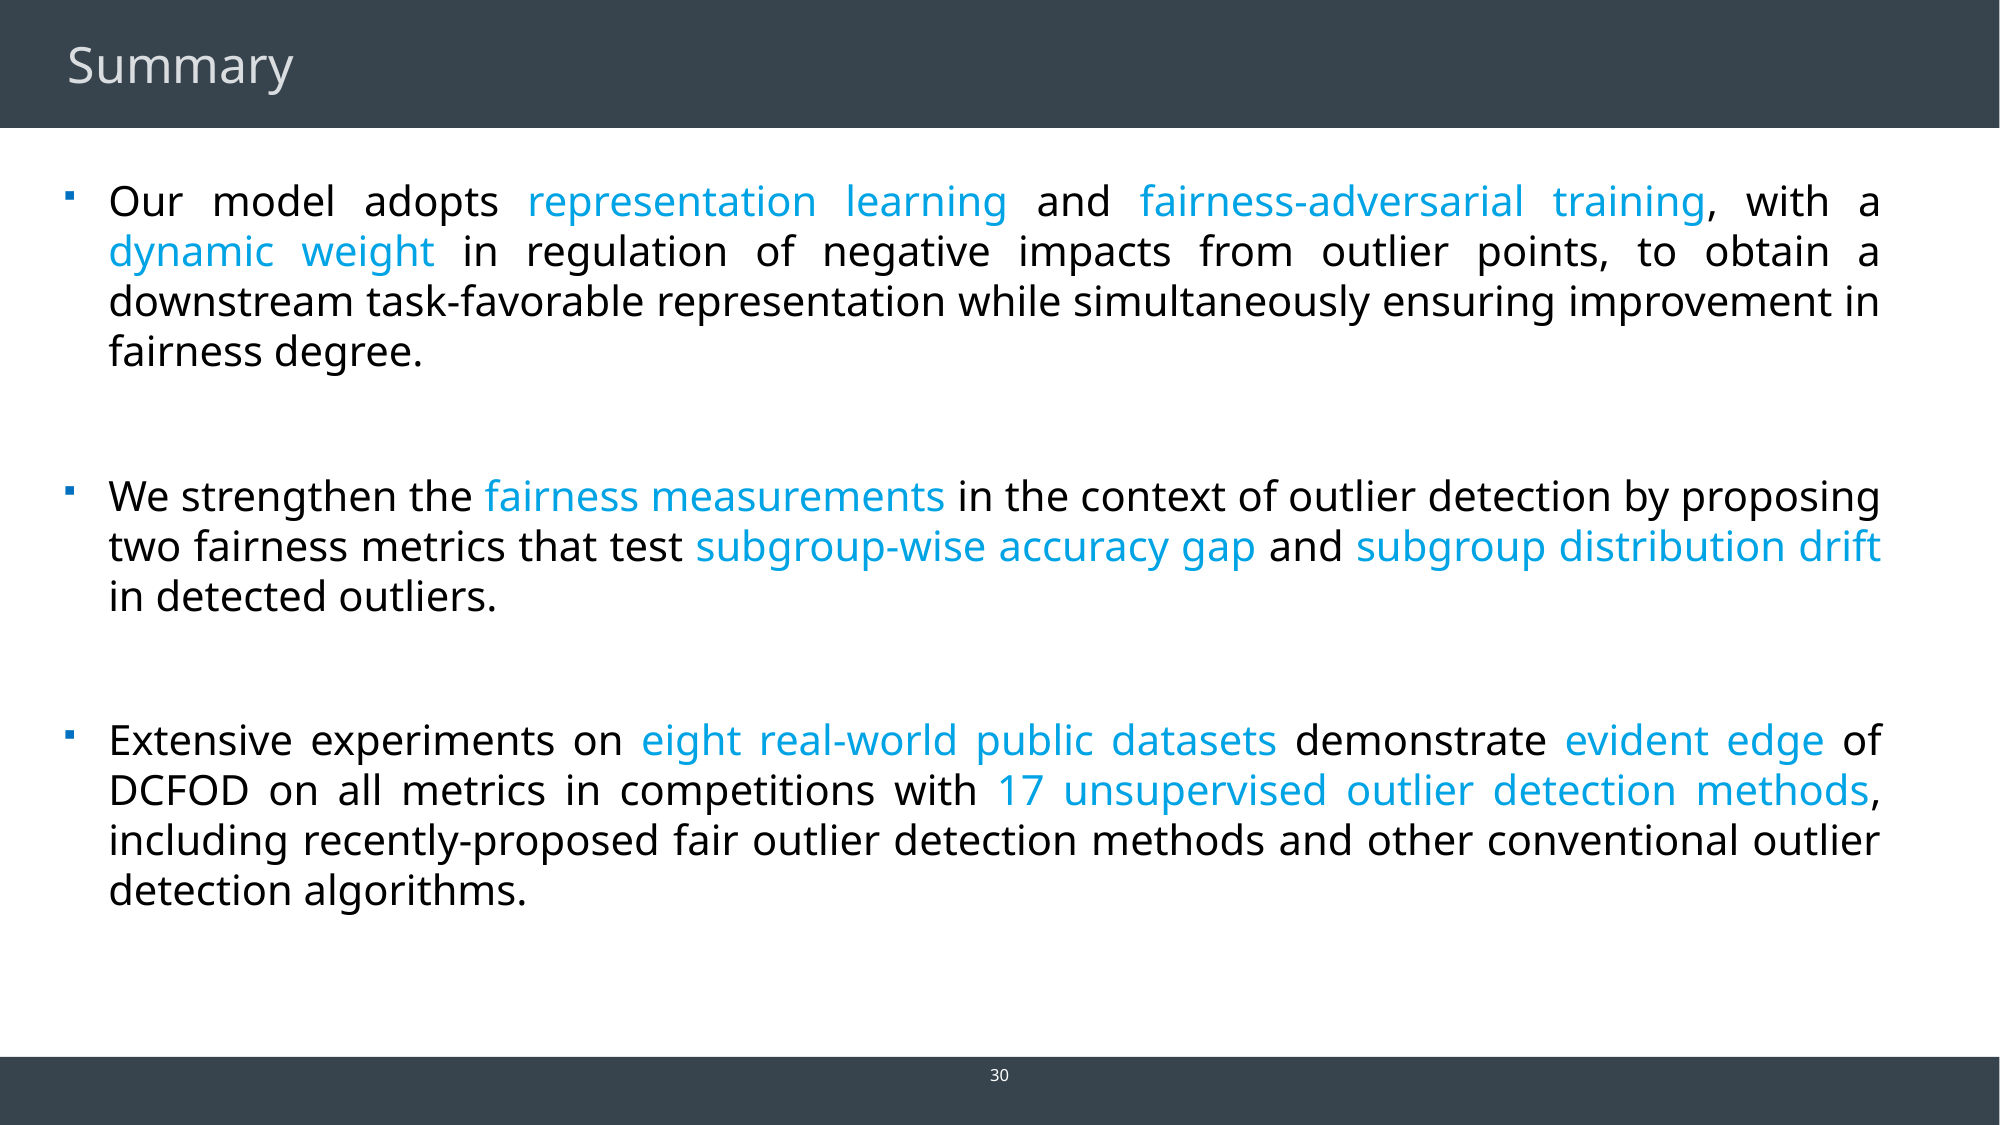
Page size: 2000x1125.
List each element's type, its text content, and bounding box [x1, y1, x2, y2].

list Our model adopts representation learning and fairness-adversarial training, with a dynamic weight in regulation of negative impacts from outlier points, to obtain a downstream task-favorable representation while simultaneously ensuring improvement in fairness degree. We strengthen the fairness measurements in the context of outlier detection by proposing two fairness metrics that test subgroup-wise accuracy gap and subgroup distribution drift in detected outliers. Extensive experiments on eight real-world public datasets demonstrate evident edge of DCFOD on all metrics in competitions with 17 unsupervised outlier detection methods, including recently-proposed fair outlier detection methods and other conventional outlier detection algorithms. [0, 165, 1900, 1016]
title Summary [49, 30, 1950, 98]
slide_number 30 [916, 1062, 1083, 1091]
